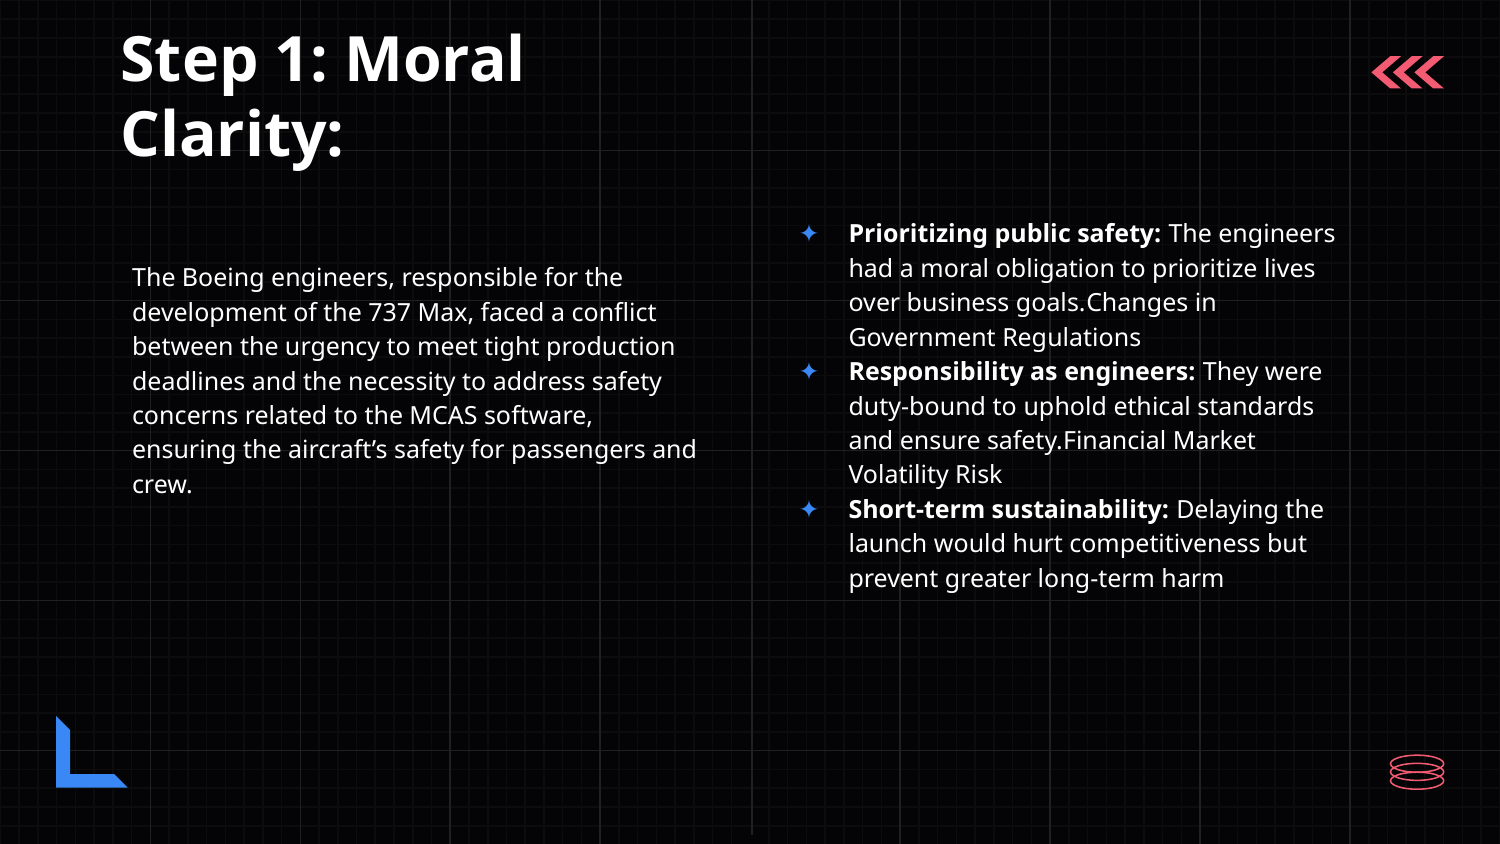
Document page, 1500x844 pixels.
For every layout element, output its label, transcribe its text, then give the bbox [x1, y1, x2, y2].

subtitle The Boeing engineers, responsible for the development of the 737 Max, faced a conflict between the urgency to meet tight production deadlines and the necessity to address safety concerns related to the MCAS software, ensuring the aircraft’s safety for passengers and crew. [116, 242, 715, 479]
title Step 1: Moral Clarity: [105, 81, 715, 184]
list Prioritizing public safety: The engineers had a moral obligation to prioritize lives over business goals.Changes in Government Regulations Responsibility as engineers: They were duty-bound to uphold ethical standards and ensure safety.Financial Market Volatility Risk Short-term sustainability: Delaying the launch would hurt competitiveness but prevent greater long-term harm [773, 198, 1372, 724]
